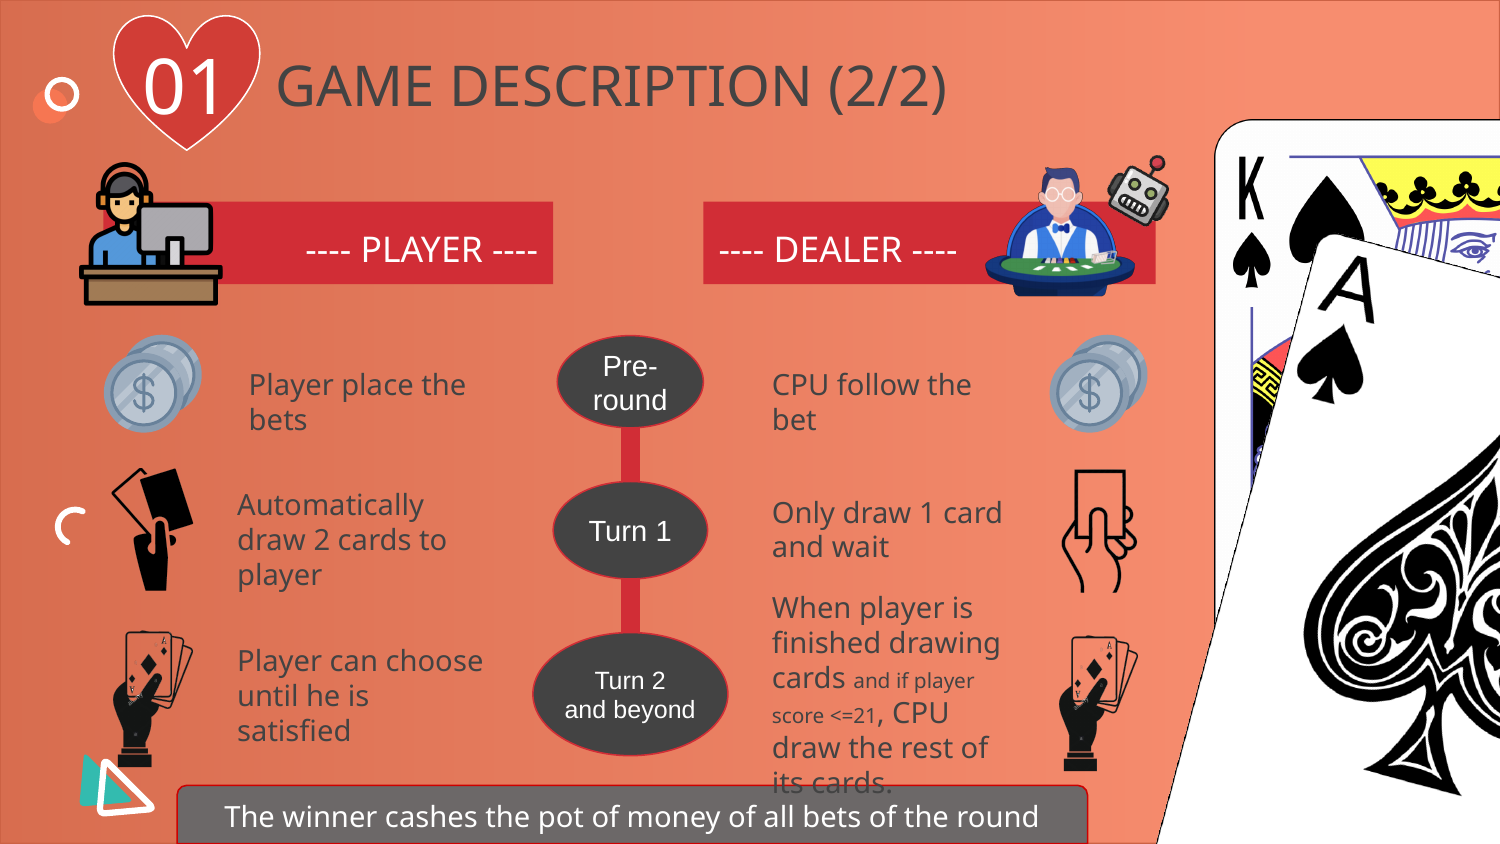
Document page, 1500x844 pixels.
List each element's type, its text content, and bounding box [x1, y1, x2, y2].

title ---- PLAYER ---- [227, 201, 554, 285]
title ---- DEALER ---- [703, 201, 975, 285]
text_box Player place the bets [233, 351, 516, 444]
text_box Pre- round [631, 335, 704, 428]
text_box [1045, 334, 1152, 433]
text_box Turn 1 [553, 481, 625, 579]
text_box When player is finished drawing cards and if player score <=21, CPU draw the rest of its cards. [756, 645, 1039, 744]
text_box Turn 2 and beyond [532, 632, 625, 756]
picture [1157, 119, 1500, 844]
text_box Automatically draw 2 cards to player [222, 471, 504, 585]
text_box [124, 15, 172, 25]
picture [1057, 632, 1141, 773]
title ---- DEALER ---- [1146, 236, 1156, 285]
picture [980, 130, 1200, 305]
picture [111, 467, 195, 593]
text_box [202, 15, 249, 25]
picture [75, 159, 223, 308]
text_box Pre- round [557, 335, 630, 428]
text_box Turn 1 [635, 481, 708, 579]
text_box Player can choose until he is satisfied [222, 638, 504, 751]
picture [1048, 462, 1149, 598]
text_box Turn 2 and beyond [635, 632, 728, 756]
text_box [176, 143, 197, 151]
text_box The winner cashes the pot of money of all bets of the round [177, 785, 1088, 844]
text_box Only draw 1 card and wait [756, 478, 1039, 577]
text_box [99, 334, 206, 433]
picture [111, 627, 195, 768]
title 01 [89, 25, 260, 143]
title GAME DESCRIPTION (2/2) [260, 16, 1156, 153]
text_box CPU follow the bet [756, 351, 1039, 419]
